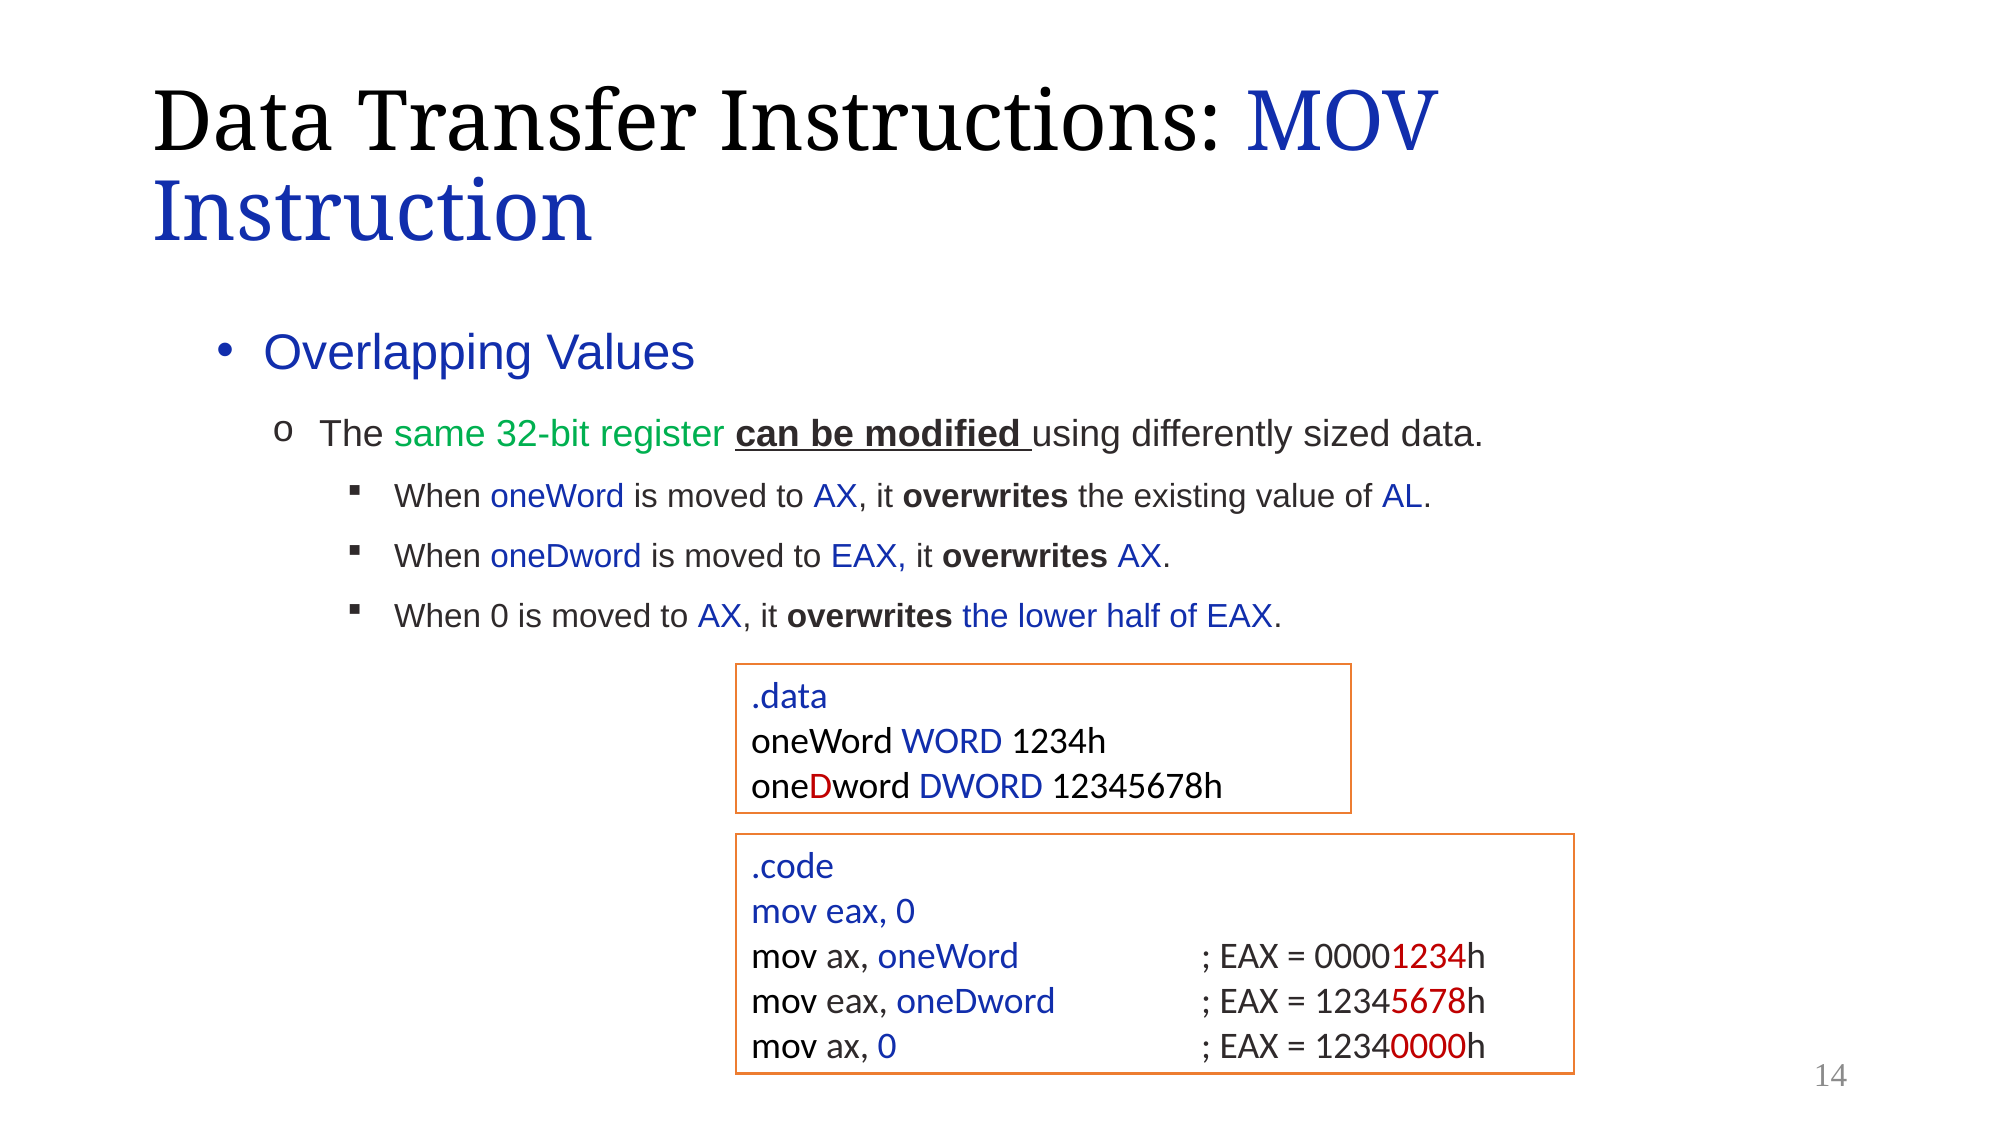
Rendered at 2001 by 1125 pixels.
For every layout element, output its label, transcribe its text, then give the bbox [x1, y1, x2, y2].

text_box Overlapping Values [201, 312, 711, 387]
text_box .code mov eax, 0 mov ax, oneWord ; EAX = 00001234h mov eax, oneDword ; EAX = 12345678h mov ax, 0 ; EAX = 12340000h [735, 833, 1575, 1075]
slide_number 14 [1412, 1042, 1863, 1103]
text_box The same 32-bit register can be modified using differently sized data. When oneWord is moved to AX, it overwrites the existing value of AL. When oneDword is moved to EAX, it overwrites AX. When 0 is moved to AX, it overwrites the lower half of EAX. [257, 379, 1830, 642]
text_box .data oneWord WORD 1234h oneDword DWORD 12345678h [735, 663, 1352, 814]
title Data Transfer Instructions: MOV Instruction [137, 59, 1863, 278]
